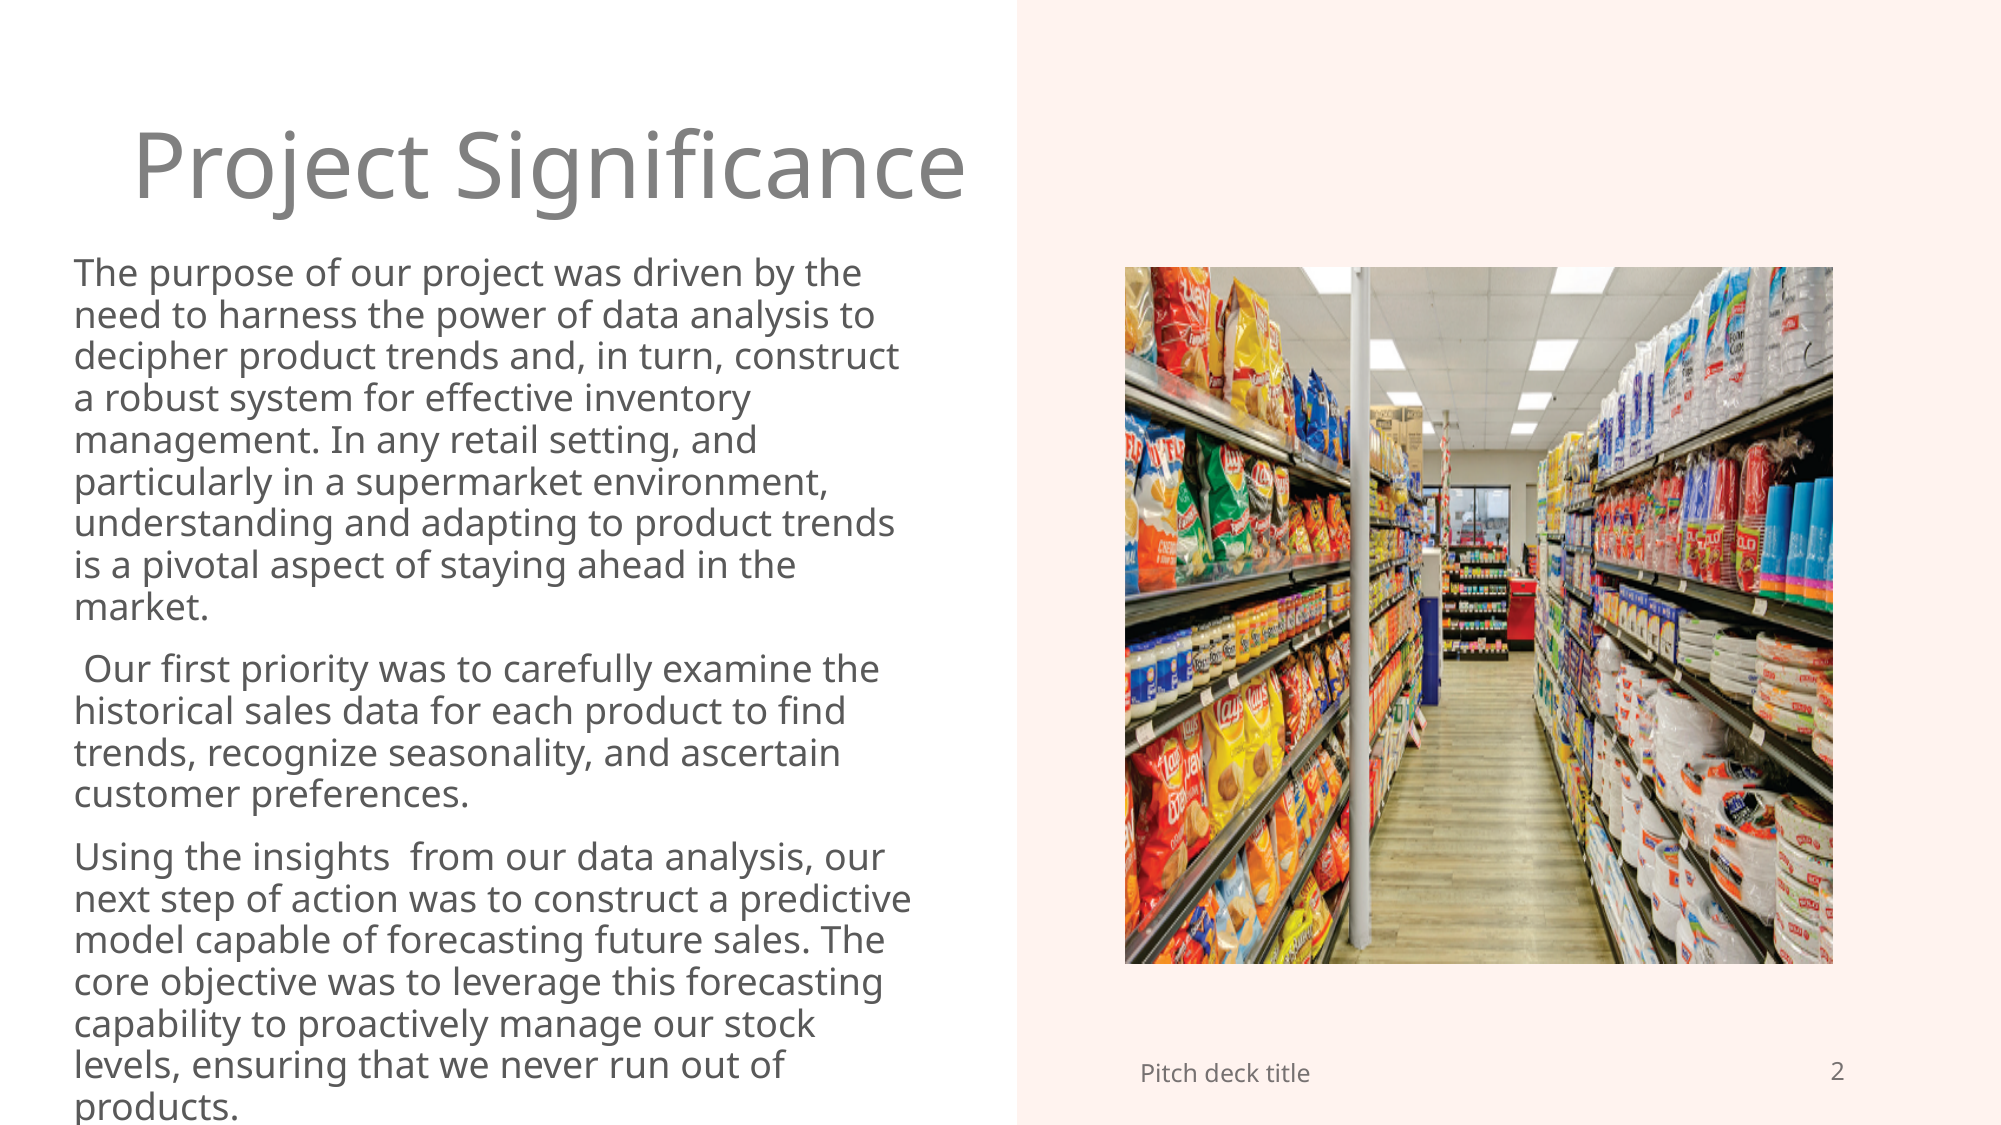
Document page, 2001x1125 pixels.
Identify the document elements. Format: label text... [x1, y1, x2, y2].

picture [1124, 267, 1833, 964]
slide_number 2 [1709, 1042, 1860, 1103]
footer Pitch deck title [1125, 1042, 1691, 1103]
title Project Significance [116, 59, 1000, 278]
list The purpose of our project was driven by the need to harness the power of data analysis to decipher product trends and, in turn, construct a robust system for effective inventory management. In any retail setting, and particularly in a supermarket environment, understanding and adapting to product trends is a pivotal aspect of staying ahead in the market. Our first priority was to carefully examine the historical sales data for each product to find trends, recognize seasonality, and ascertain customer preferences. Using the insights from our data analysis, our next step of action was to construct a predictive model capable of forecasting future sales. The core objective was to leverage this forecasting capability to proactively manage our stock levels, ensuring that we never run out of products. The data used for our analysis was one year product sales data from a local chain store. [58, 245, 943, 1103]
